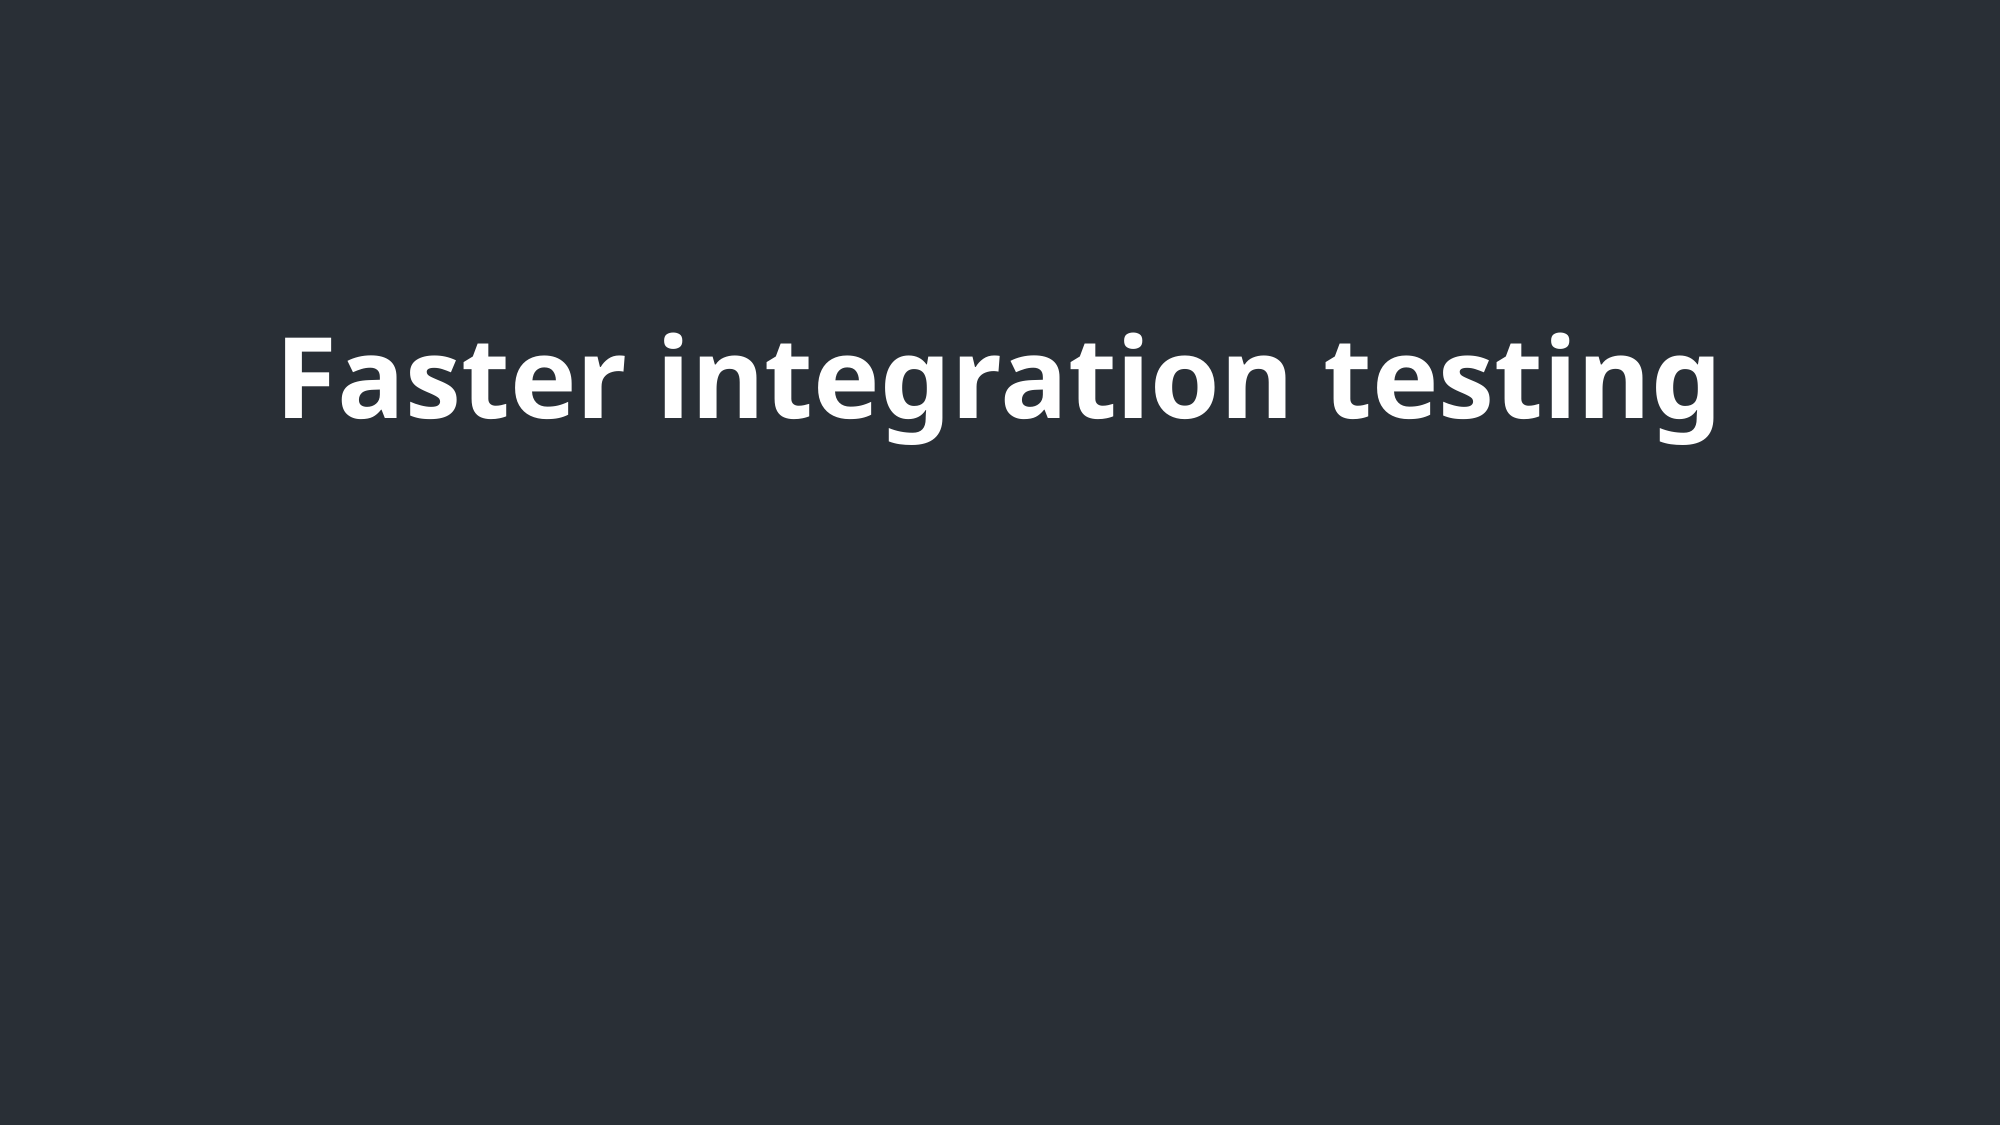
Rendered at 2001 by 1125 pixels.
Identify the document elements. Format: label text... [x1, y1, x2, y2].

list Faster integration testing [137, 298, 1863, 603]
